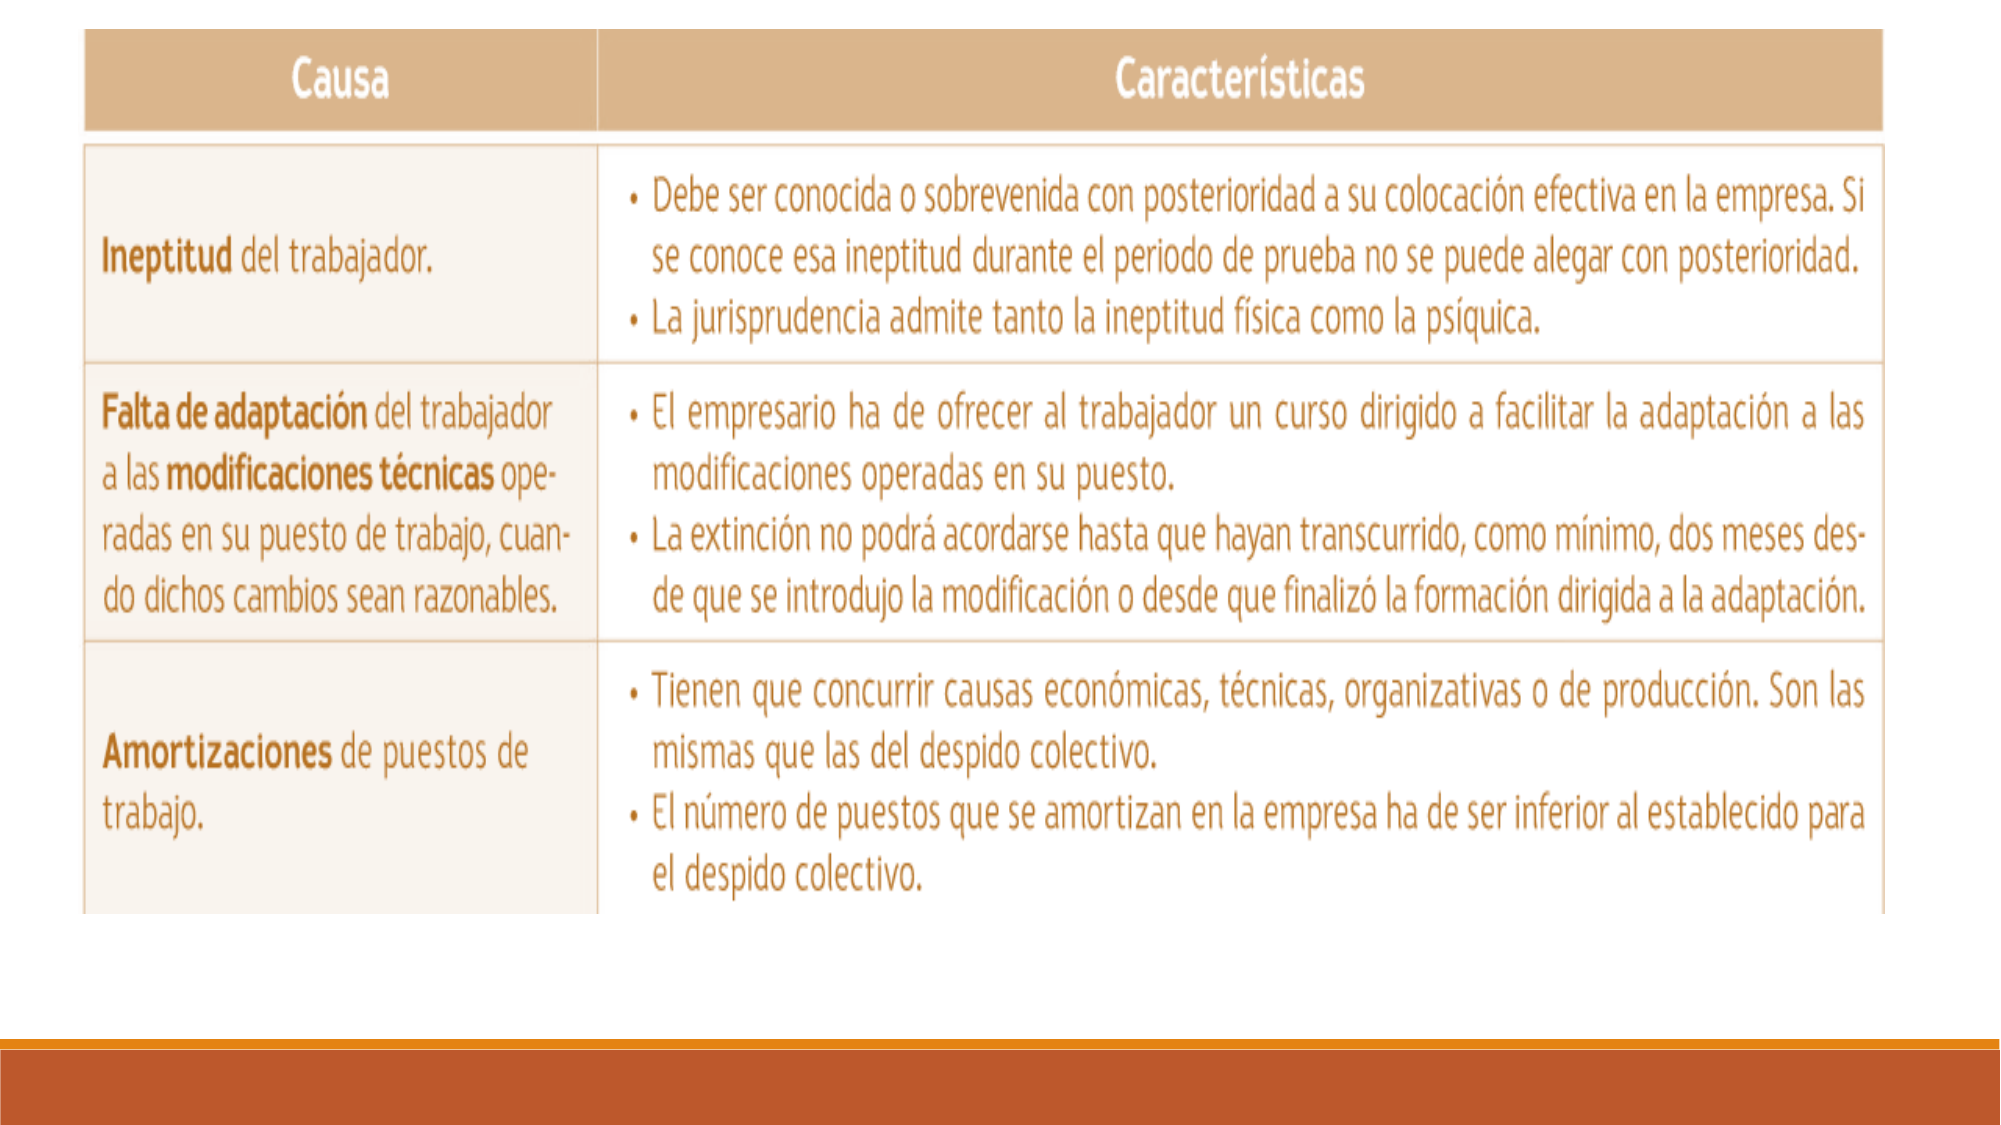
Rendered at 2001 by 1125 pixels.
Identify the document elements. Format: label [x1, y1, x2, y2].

picture [77, 28, 1886, 915]
